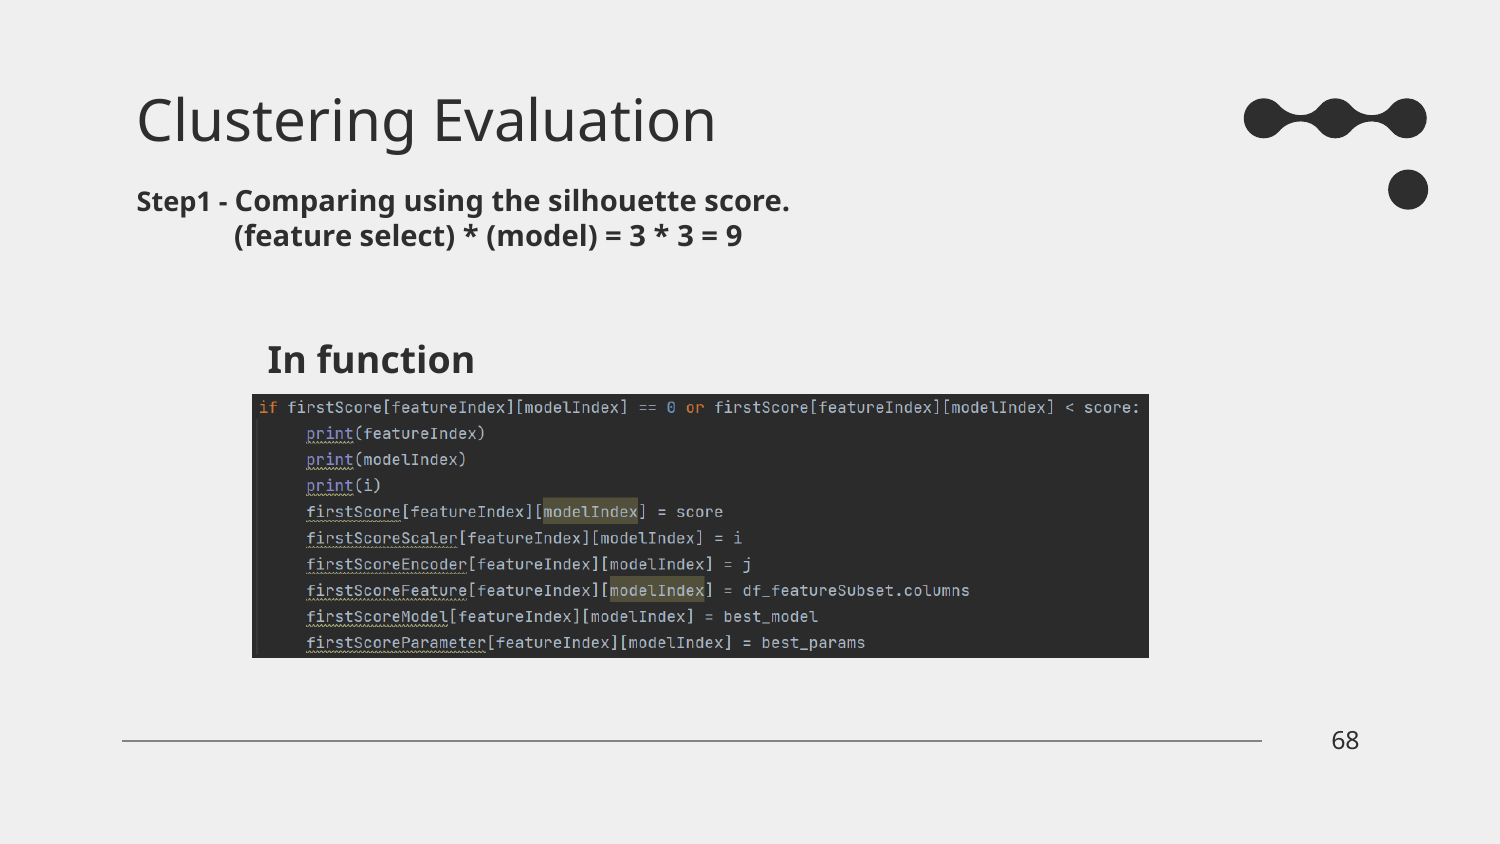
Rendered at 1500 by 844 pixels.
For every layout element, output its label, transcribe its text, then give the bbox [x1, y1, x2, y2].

subtitle Step1 - Comparing using the silhouette score. (feature select) * (model) = 3 * 3 = 9 [121, 181, 1120, 254]
title Clustering Evaluation [121, 86, 1197, 150]
picture [252, 394, 1150, 658]
slide_number 68 [1312, 725, 1379, 758]
subtitle In function [252, 322, 502, 393]
